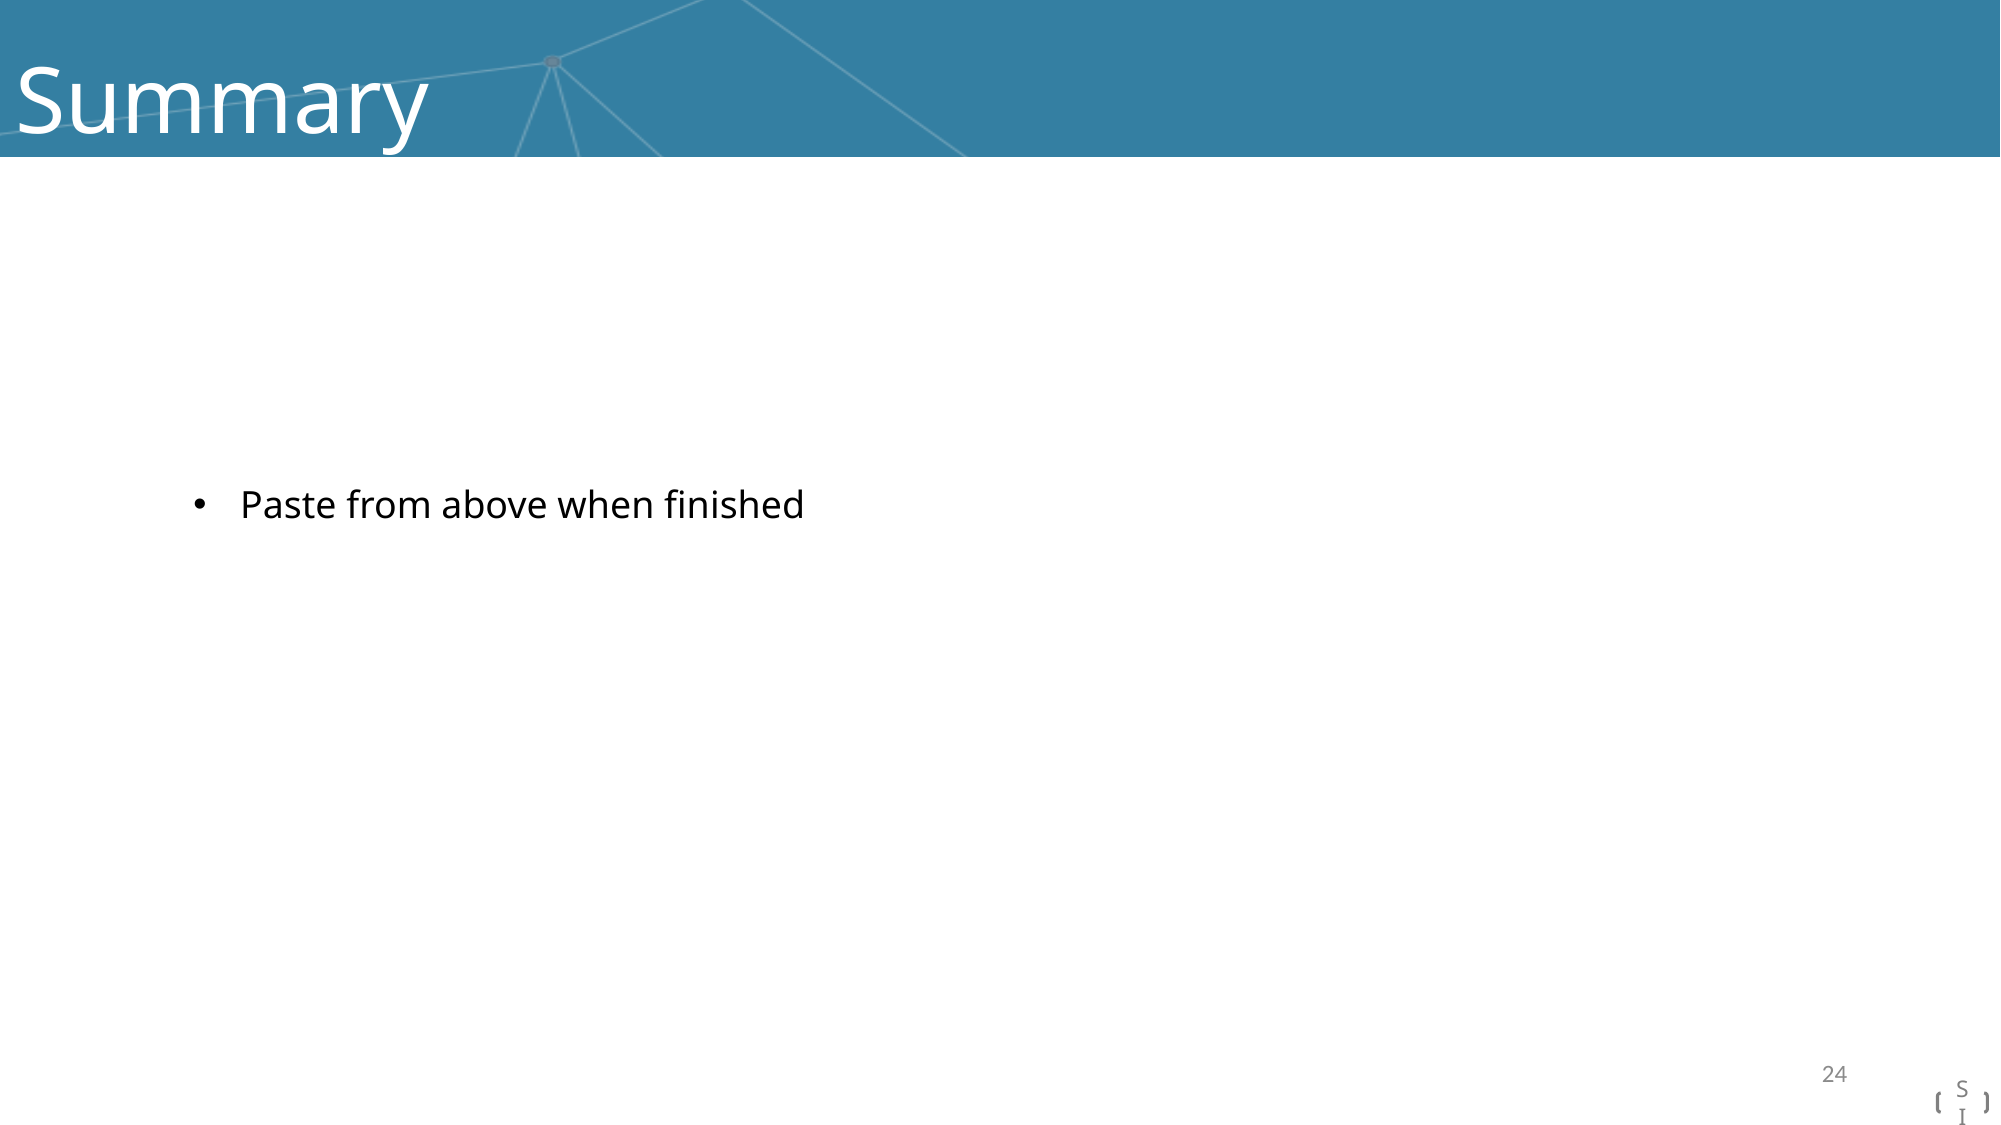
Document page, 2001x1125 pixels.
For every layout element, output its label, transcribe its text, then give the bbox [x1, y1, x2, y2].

text_box Paste from above when finished [178, 473, 962, 534]
title Summary [0, 22, 1725, 154]
slide_number 24 [1412, 1042, 1863, 1103]
